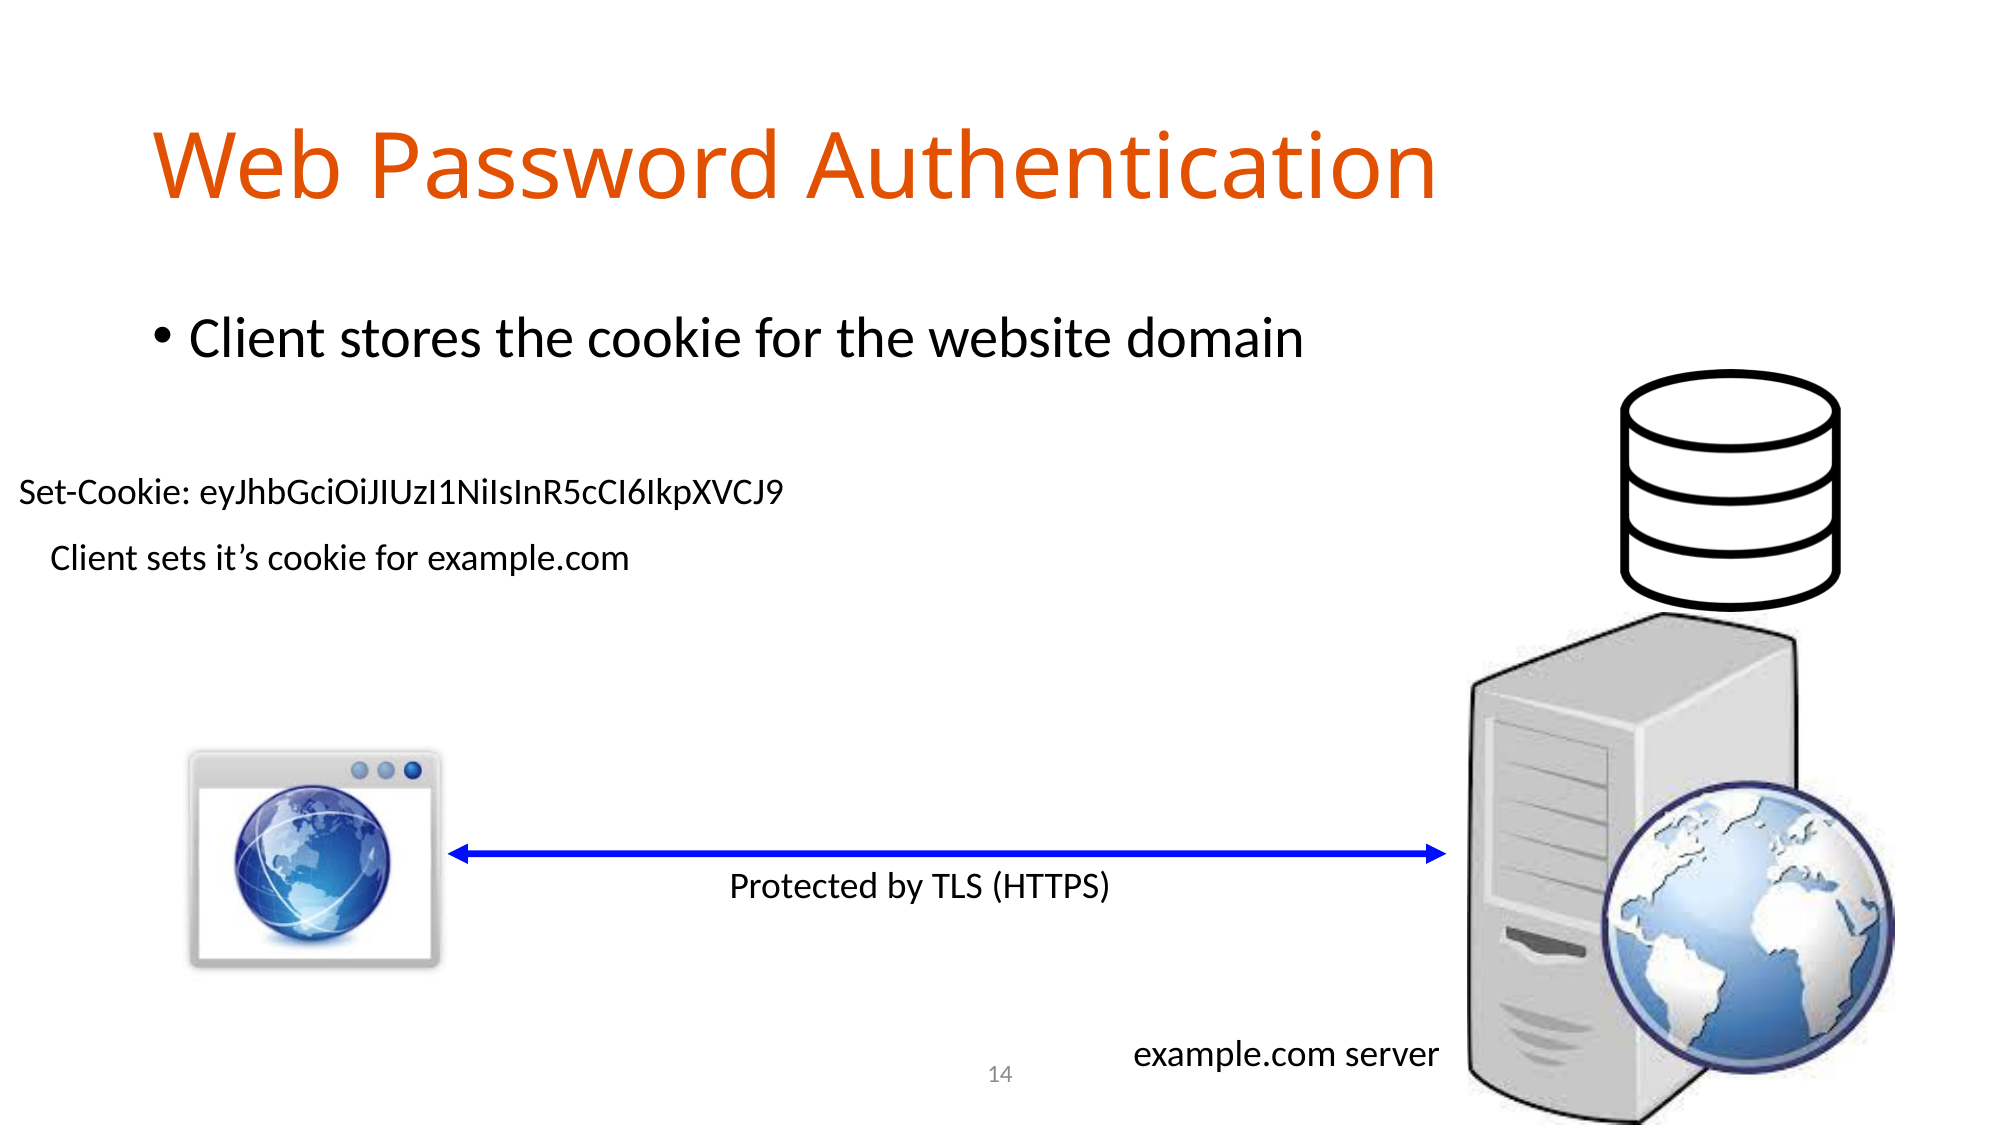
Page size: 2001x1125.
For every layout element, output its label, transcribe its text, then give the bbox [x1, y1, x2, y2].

text_box example.com server [1118, 1021, 1456, 1081]
slide_number 14 [774, 1042, 1225, 1103]
text_box Client sets it’s cookie for example.com [35, 526, 646, 586]
title Web Password Authentication [137, 59, 1863, 278]
picture [182, 736, 448, 1002]
text_box Set-Cookie: eyJhbGciOiJIUzI1NiIsInR5cCI6IkpXVCJ9 [4, 460, 809, 520]
picture [1467, 369, 1895, 1125]
list Client stores the cookie for the website domain [137, 299, 1863, 1014]
text_box Protected by TLS (HTTPS) [714, 854, 1126, 914]
